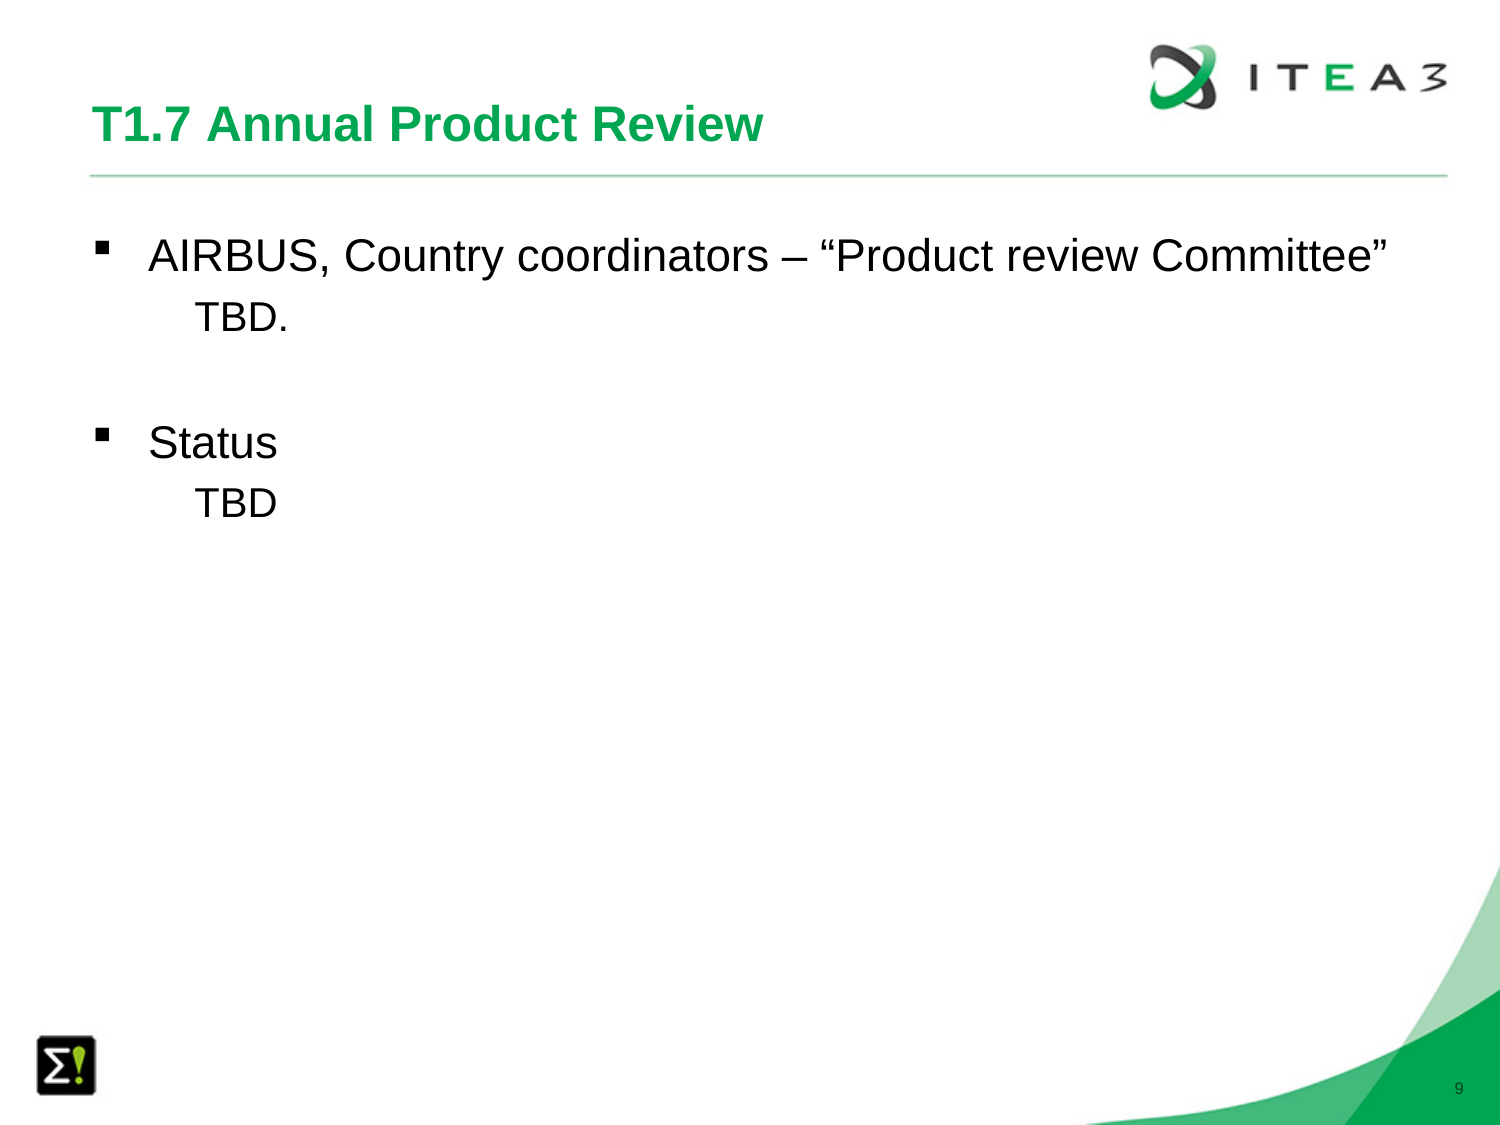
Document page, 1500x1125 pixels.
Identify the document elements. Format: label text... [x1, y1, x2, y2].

title T1.7 Annual Product Review [76, 23, 1099, 160]
picture [0, 0, 1500, 1125]
list AIRBUS, Country coordinators – “Product review Committee” TBD. Status TBD [76, 218, 1447, 1046]
